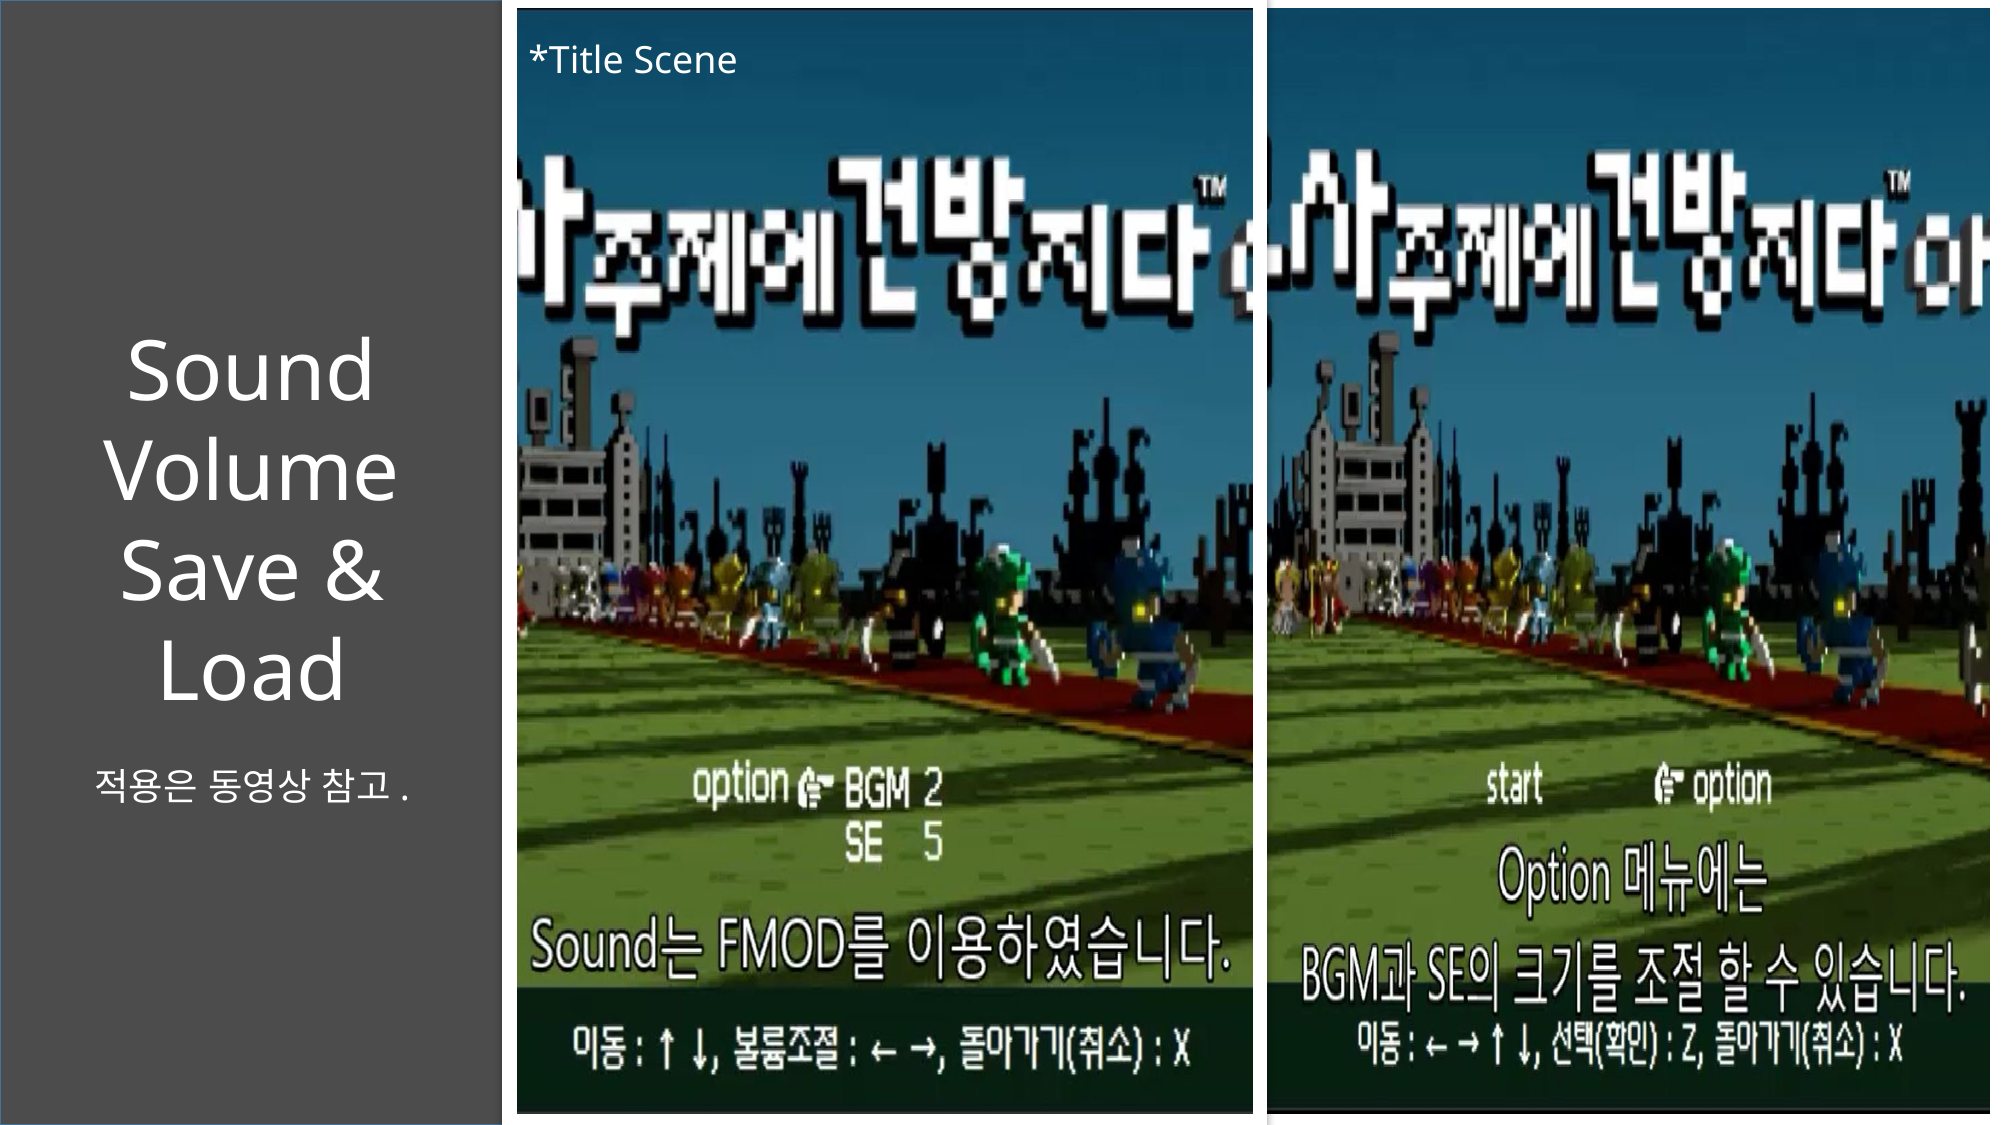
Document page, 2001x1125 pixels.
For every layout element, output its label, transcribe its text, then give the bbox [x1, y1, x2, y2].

picture [516, 8, 1253, 1114]
picture [1265, 8, 1991, 1114]
text_box Sound Volume Save & Load 적용은 동영상 참고. [0, 0, 497, 1125]
